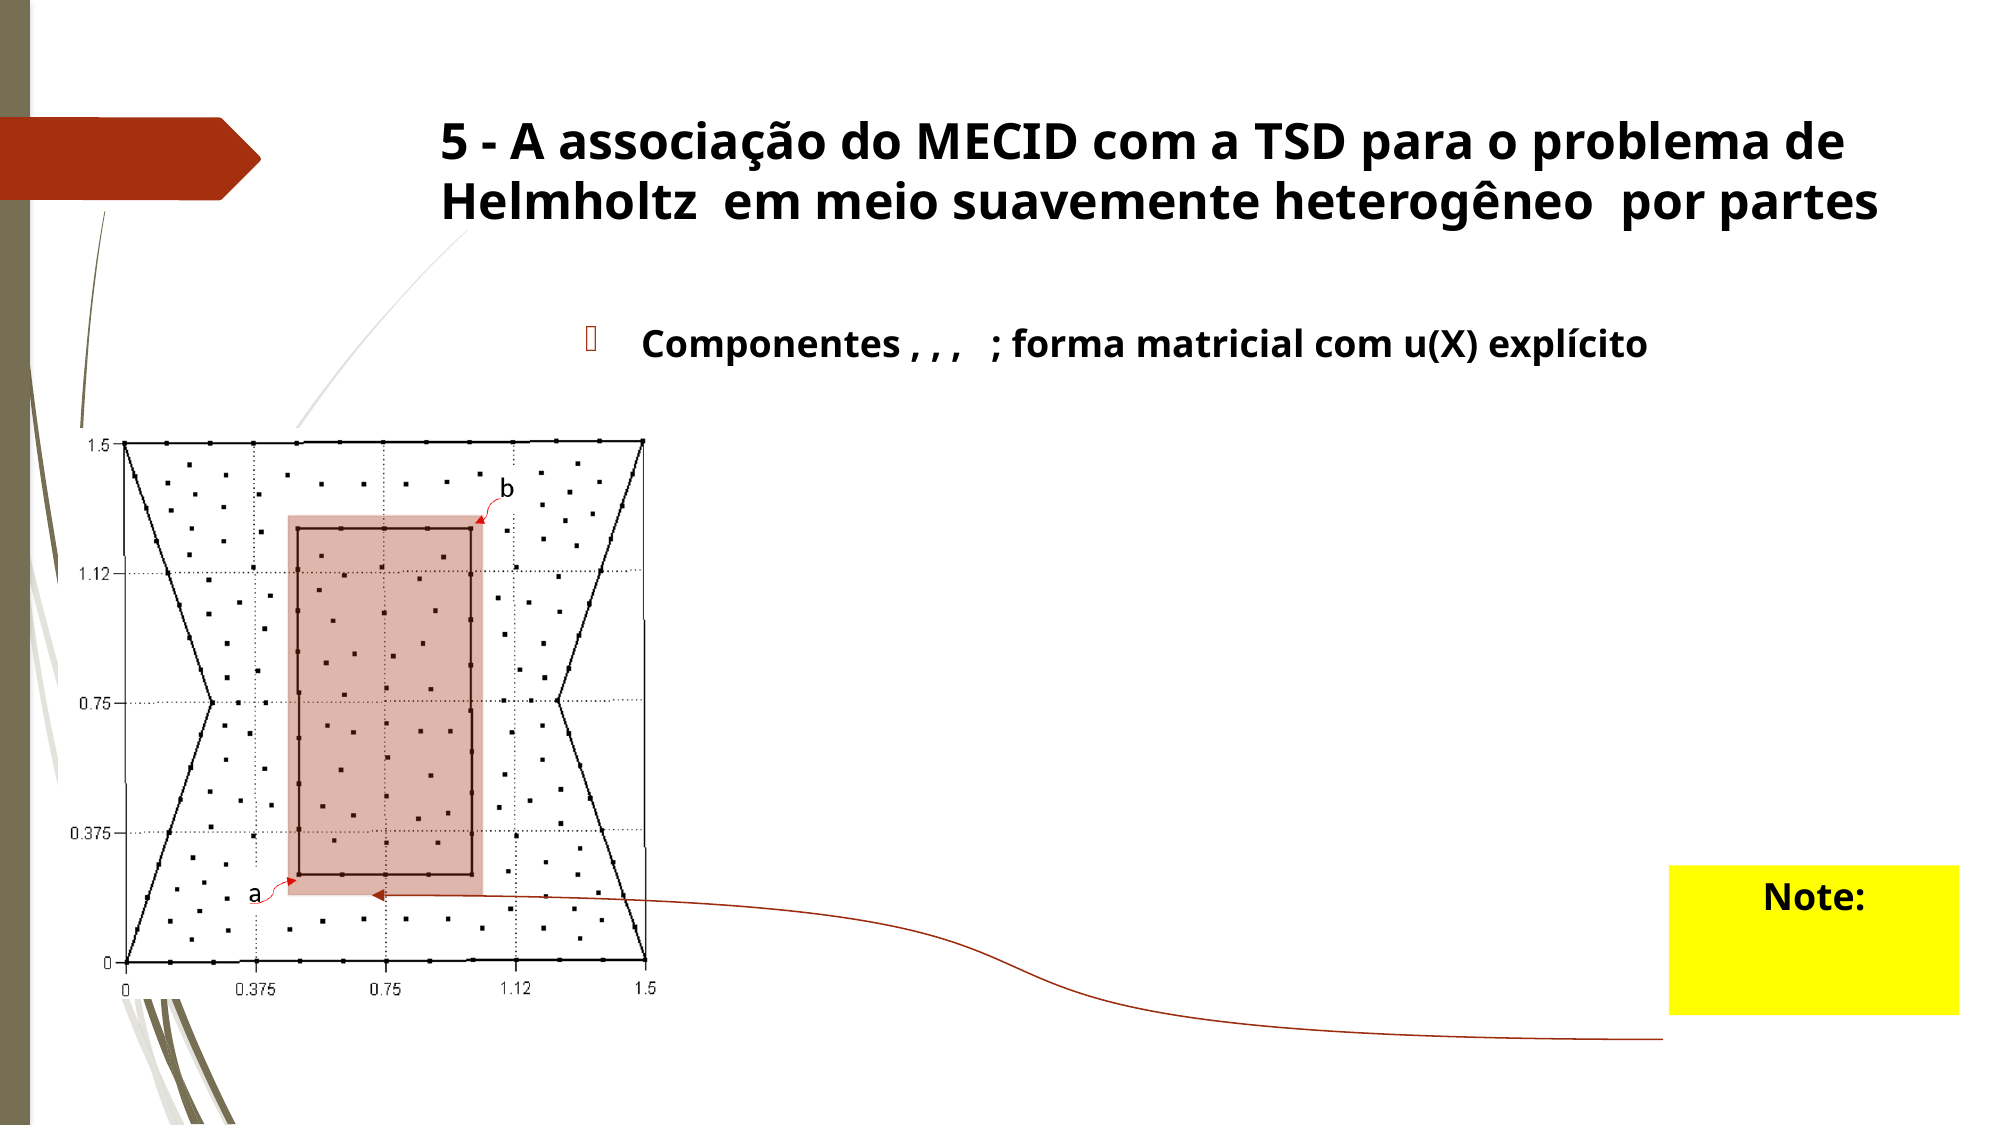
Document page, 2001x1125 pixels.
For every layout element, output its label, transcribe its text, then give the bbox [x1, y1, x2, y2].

picture [58, 428, 665, 999]
title 5 - A associação do MECID com a TSD para o problema de Helmholtz em meio suavemente heterogêneo por partes [425, 102, 1960, 313]
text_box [371, 895, 1663, 1040]
